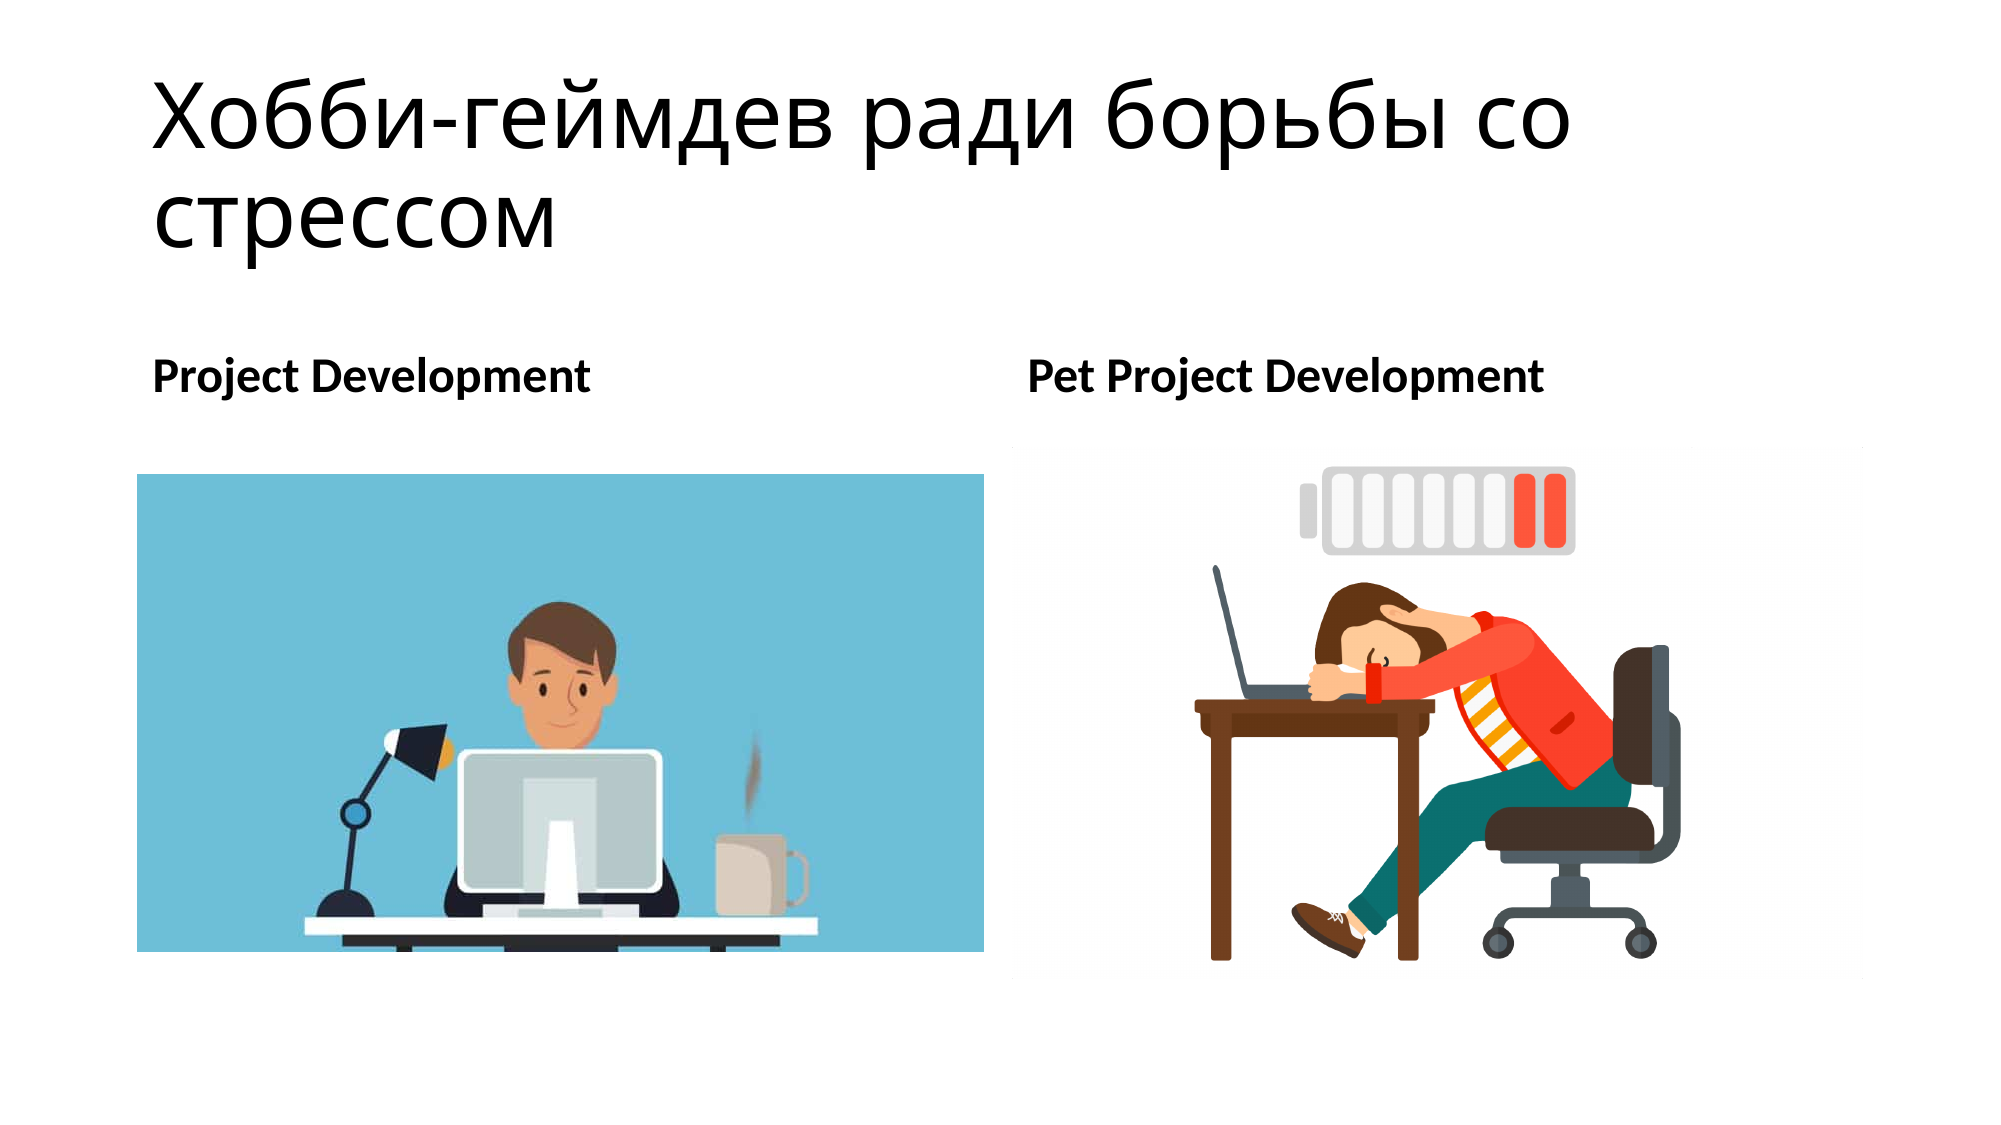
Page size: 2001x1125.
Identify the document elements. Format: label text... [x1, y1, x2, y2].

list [1012, 447, 1863, 979]
list Pet Project Development [1012, 275, 1863, 411]
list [137, 474, 984, 952]
list Project Development [137, 275, 984, 411]
title Хобби-геймдев ради борьбы со стрессом [137, 59, 1863, 278]
